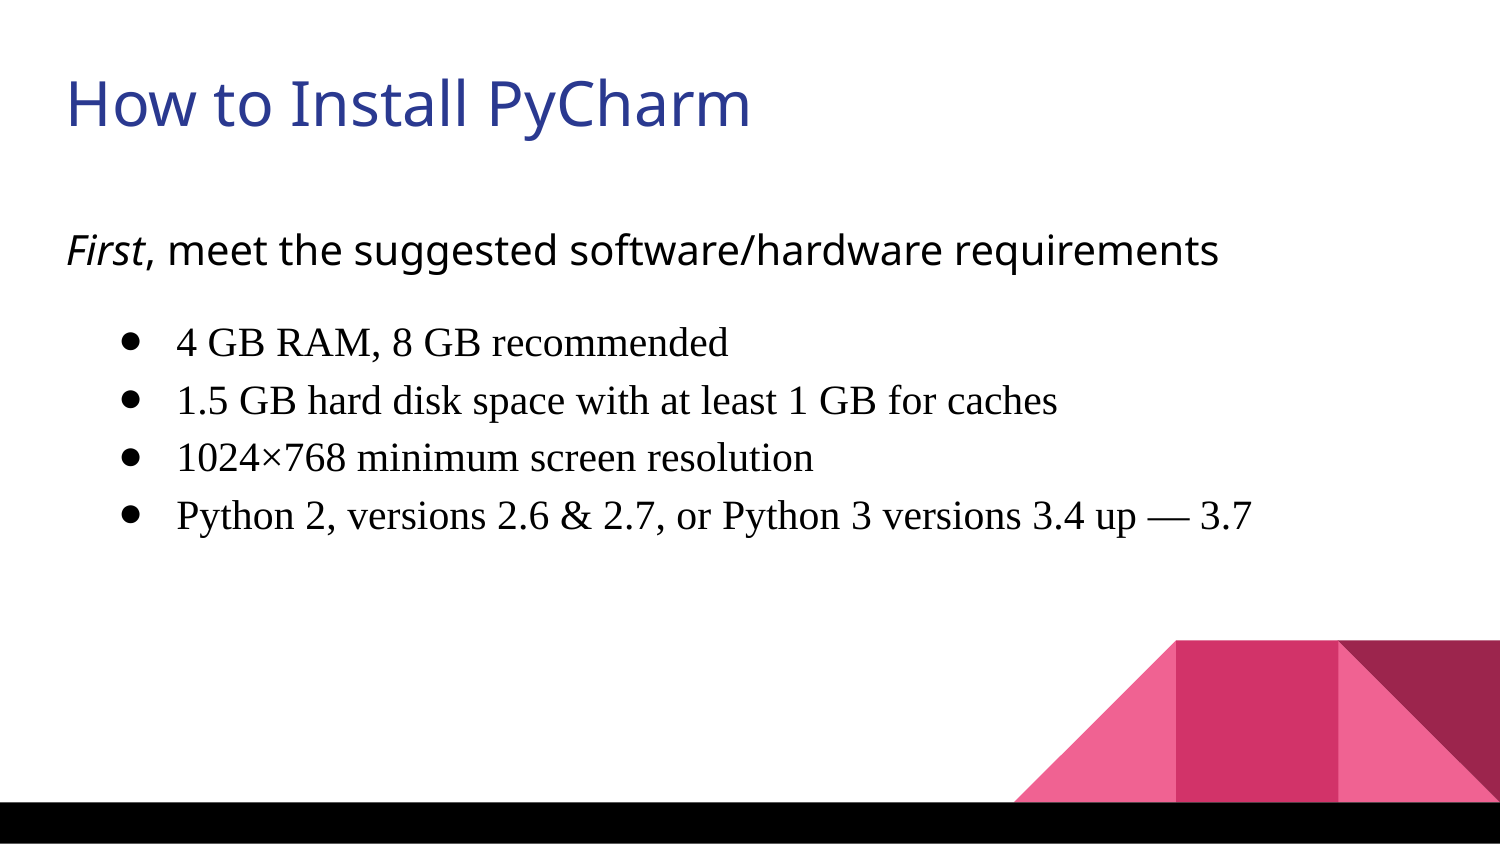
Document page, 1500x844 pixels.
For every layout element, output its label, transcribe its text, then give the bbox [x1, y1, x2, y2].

text_box First, meet the suggested software/hardware requirements 4 GB RAM, 8 GB recommended 1.5 GB hard disk space with at least 1 GB for caches 1024×768 minimum screen resolution Python 2, versions 2.6 & 2.7, or Python 3 versions 3.4 up — 3.7 [51, 201, 1449, 750]
text_box How to Install PyCharm [51, 48, 1449, 167]
